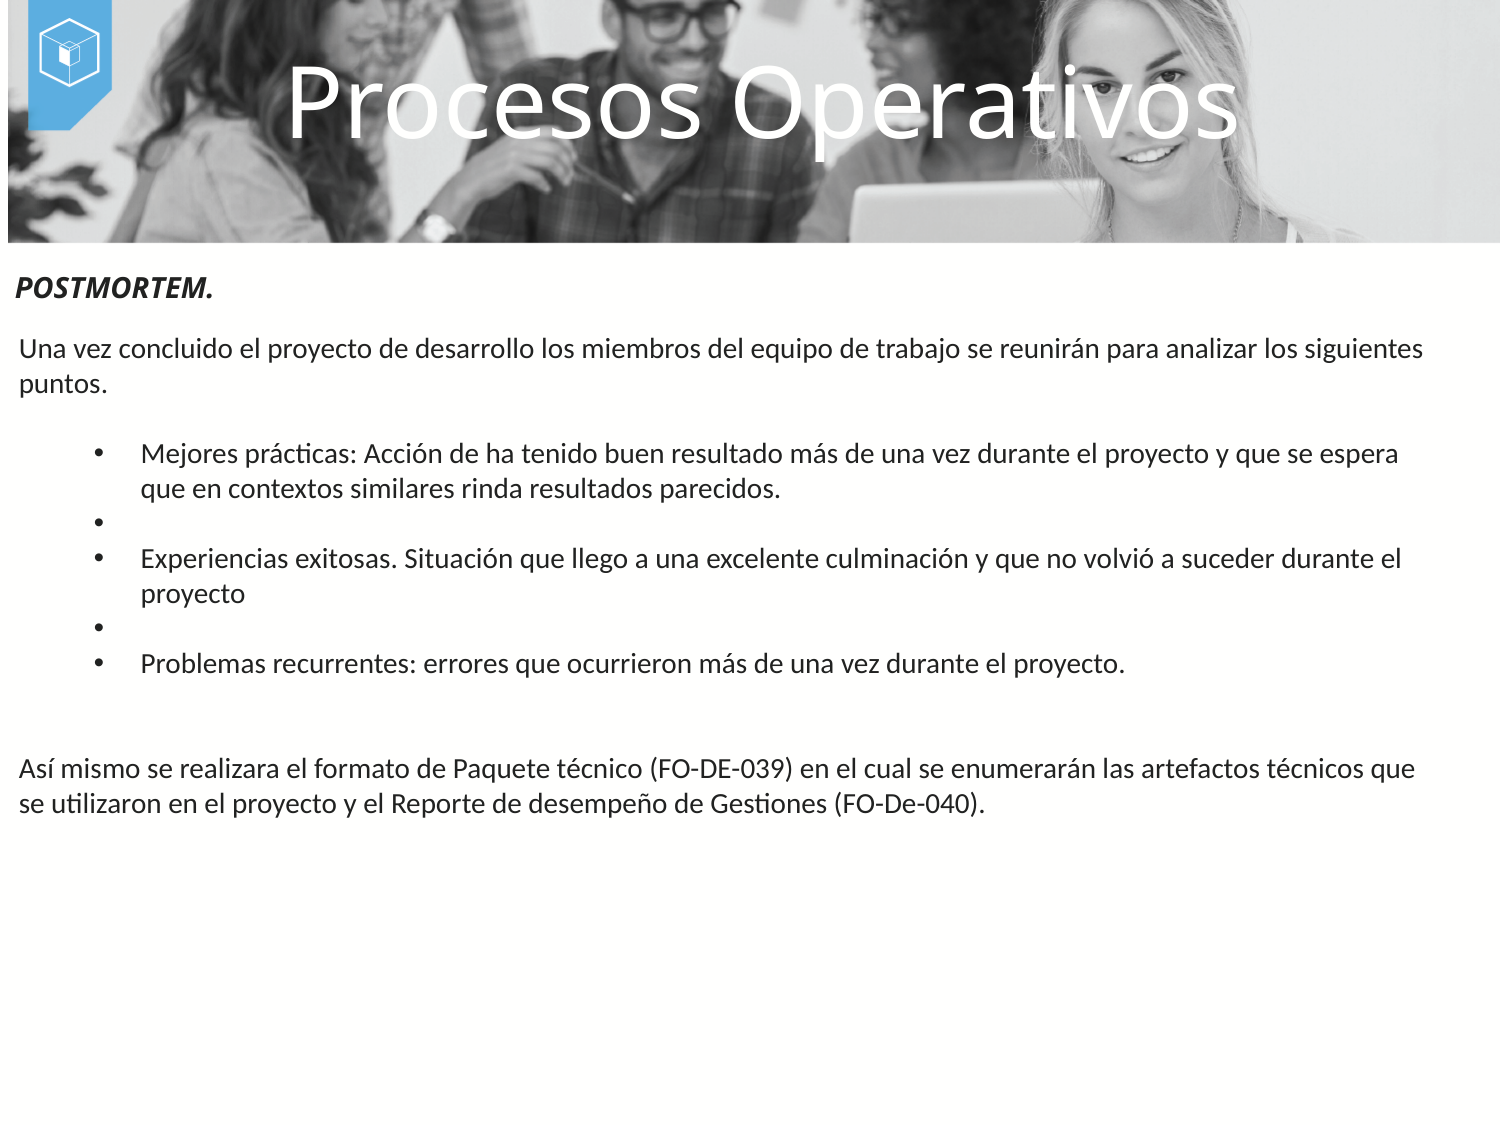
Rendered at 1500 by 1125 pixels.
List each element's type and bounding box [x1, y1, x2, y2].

picture [8, 0, 1500, 841]
